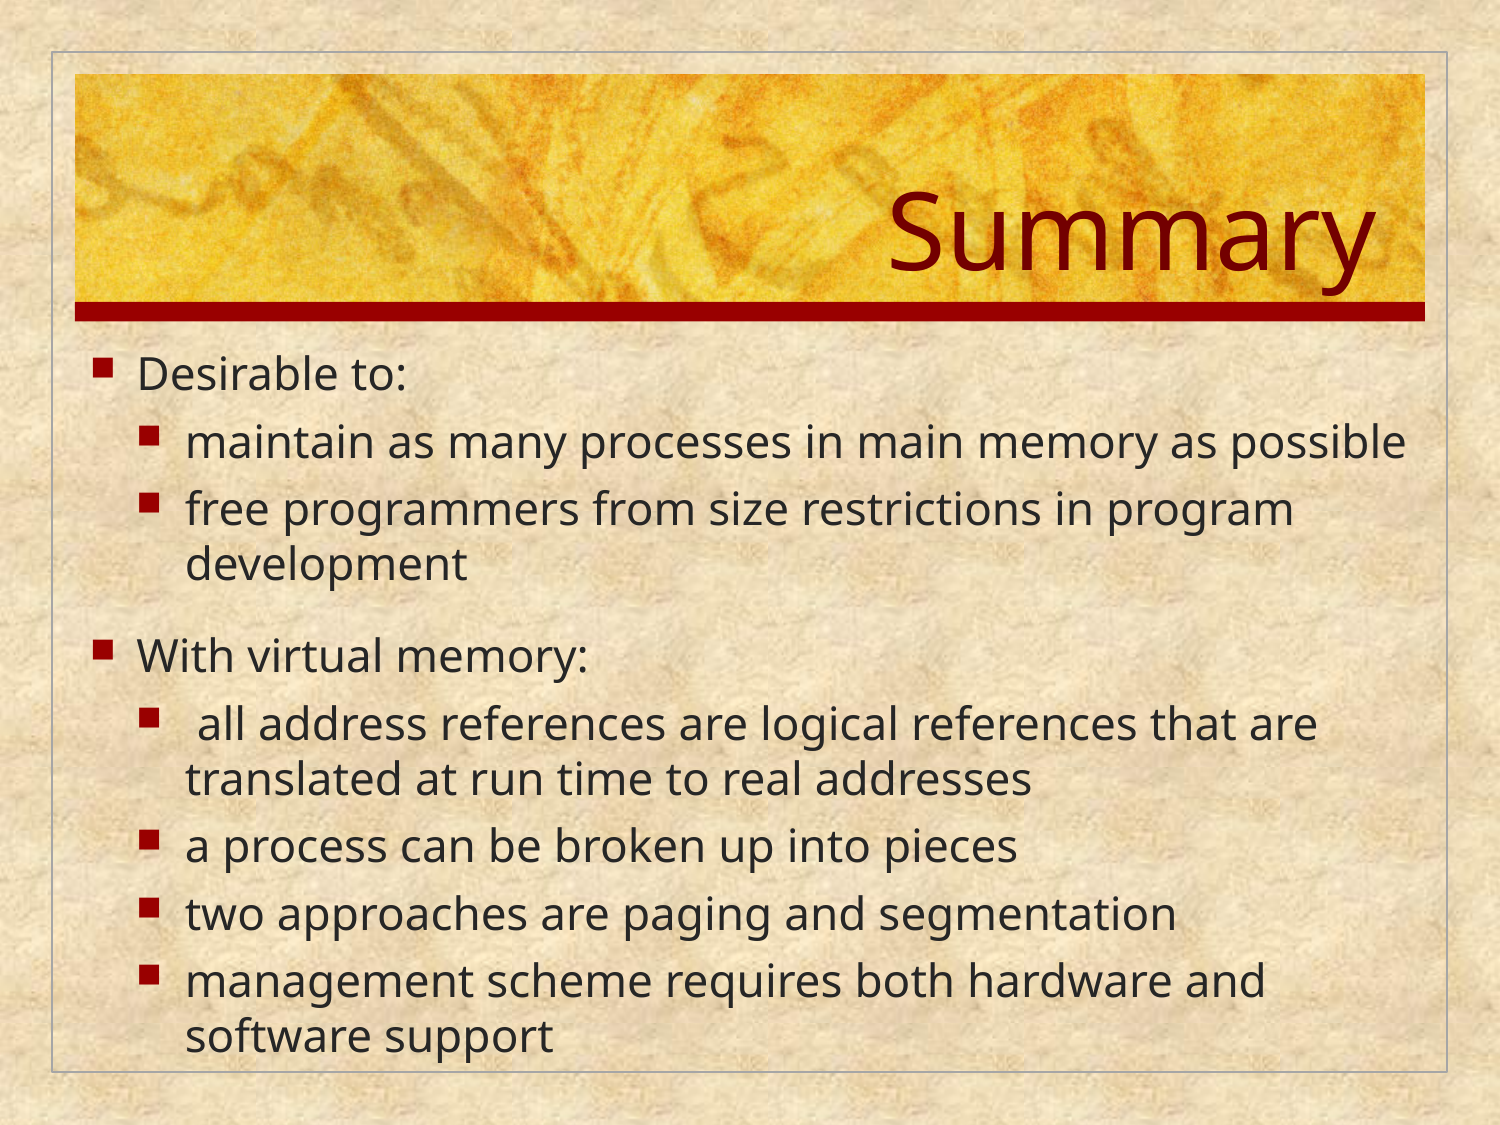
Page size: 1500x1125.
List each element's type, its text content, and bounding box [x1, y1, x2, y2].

title Summary [108, 74, 1392, 292]
picture [0, 0, 1500, 1125]
picture [53, 53, 1446, 1071]
list Desirable to: maintain as many processes in main memory as possible free programmers from size restrictions in program development With virtual memory: all address references are logical references that are translated at run time to real addresses a process can be broken up into pieces two approaches are paging and segmentation management scheme requires both hardware and software support [75, 337, 1425, 1125]
